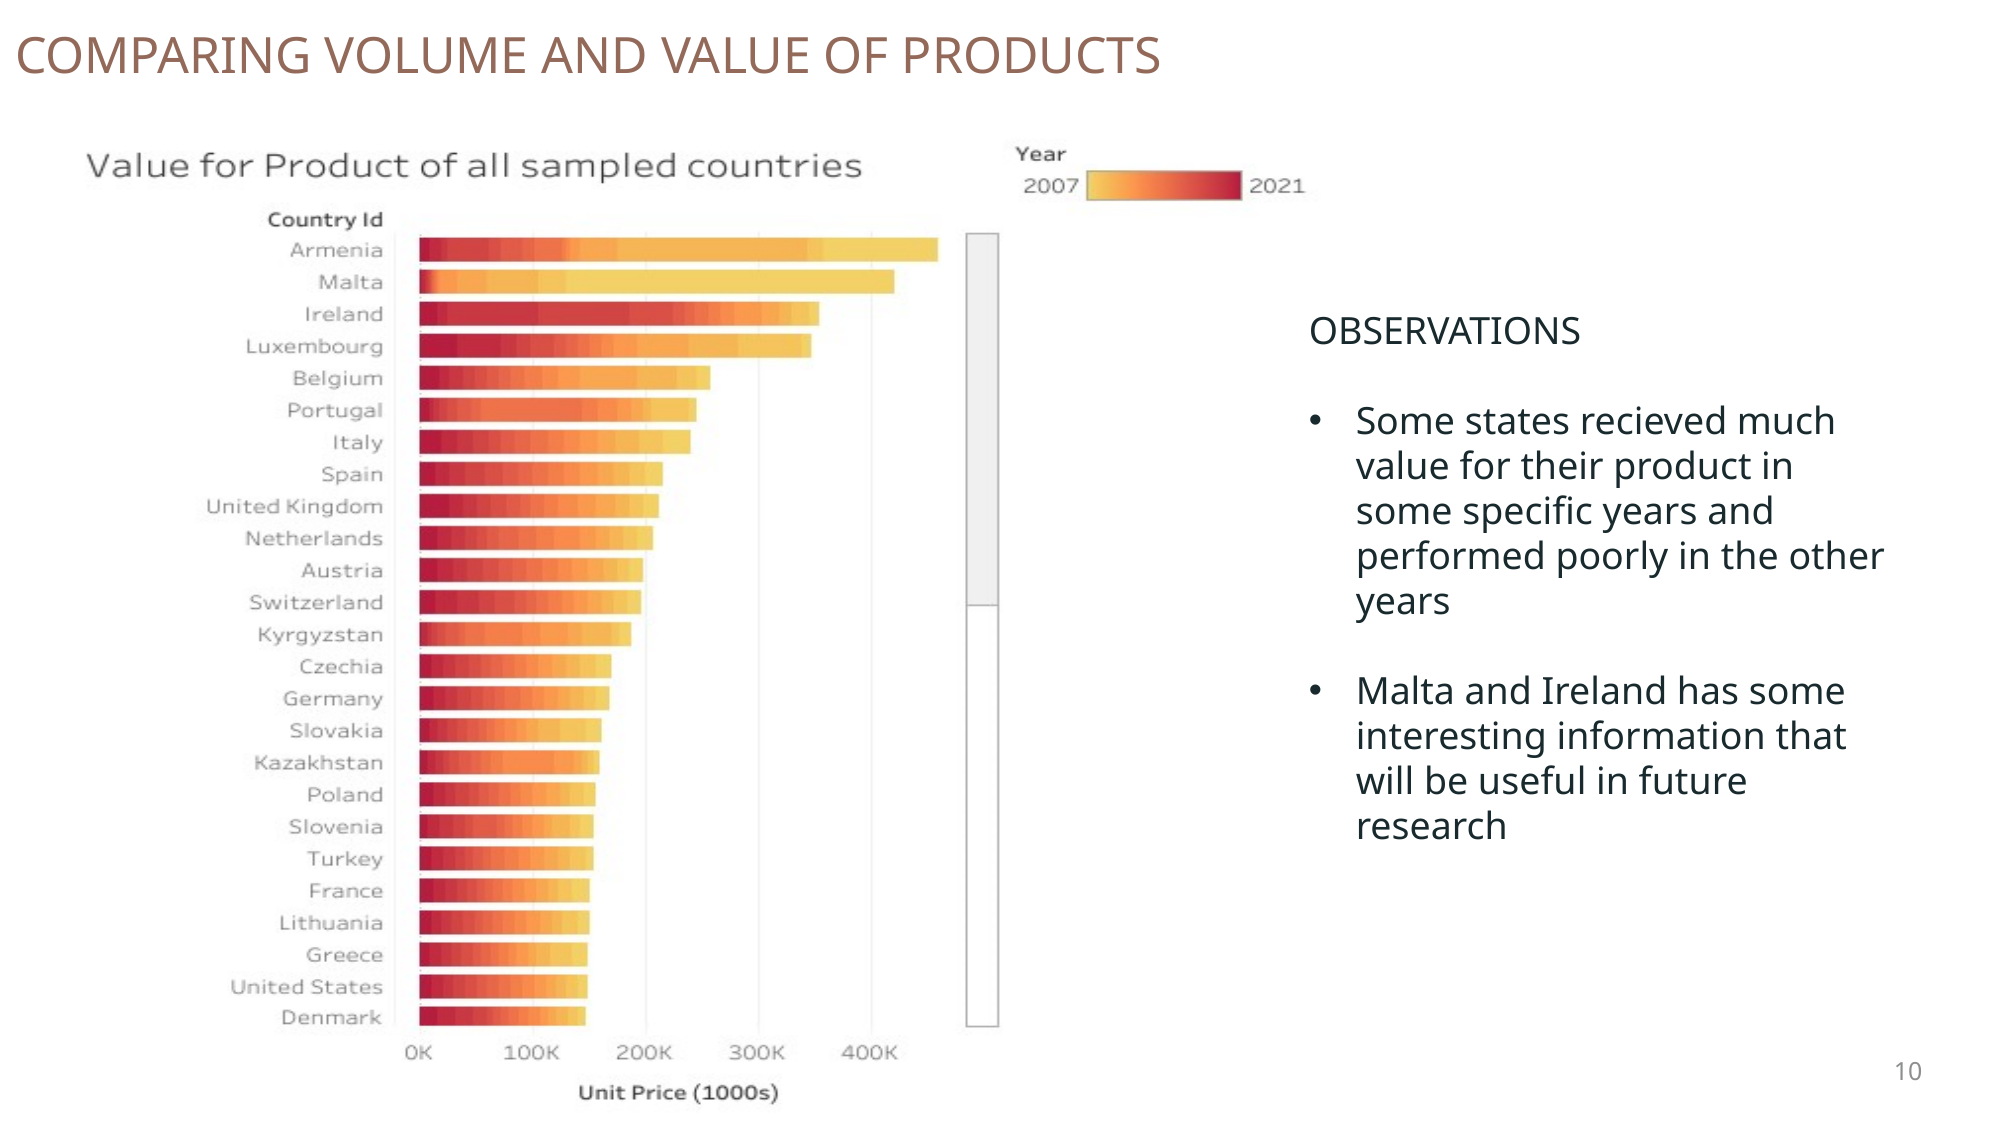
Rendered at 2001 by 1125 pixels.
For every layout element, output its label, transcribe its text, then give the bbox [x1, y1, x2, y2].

slide_number 10 [1757, 1042, 1938, 1103]
text_box OBSERVATIONS Some states recieved much value for their product in some specific years and performed poorly in the other years Malta and Ireland has some interesting information that will be useful in future research [1338, 299, 1910, 855]
list COMPARING VOLUME AND VALUE OF PRODUCTS [0, 22, 1338, 124]
picture [54, 113, 1338, 1125]
